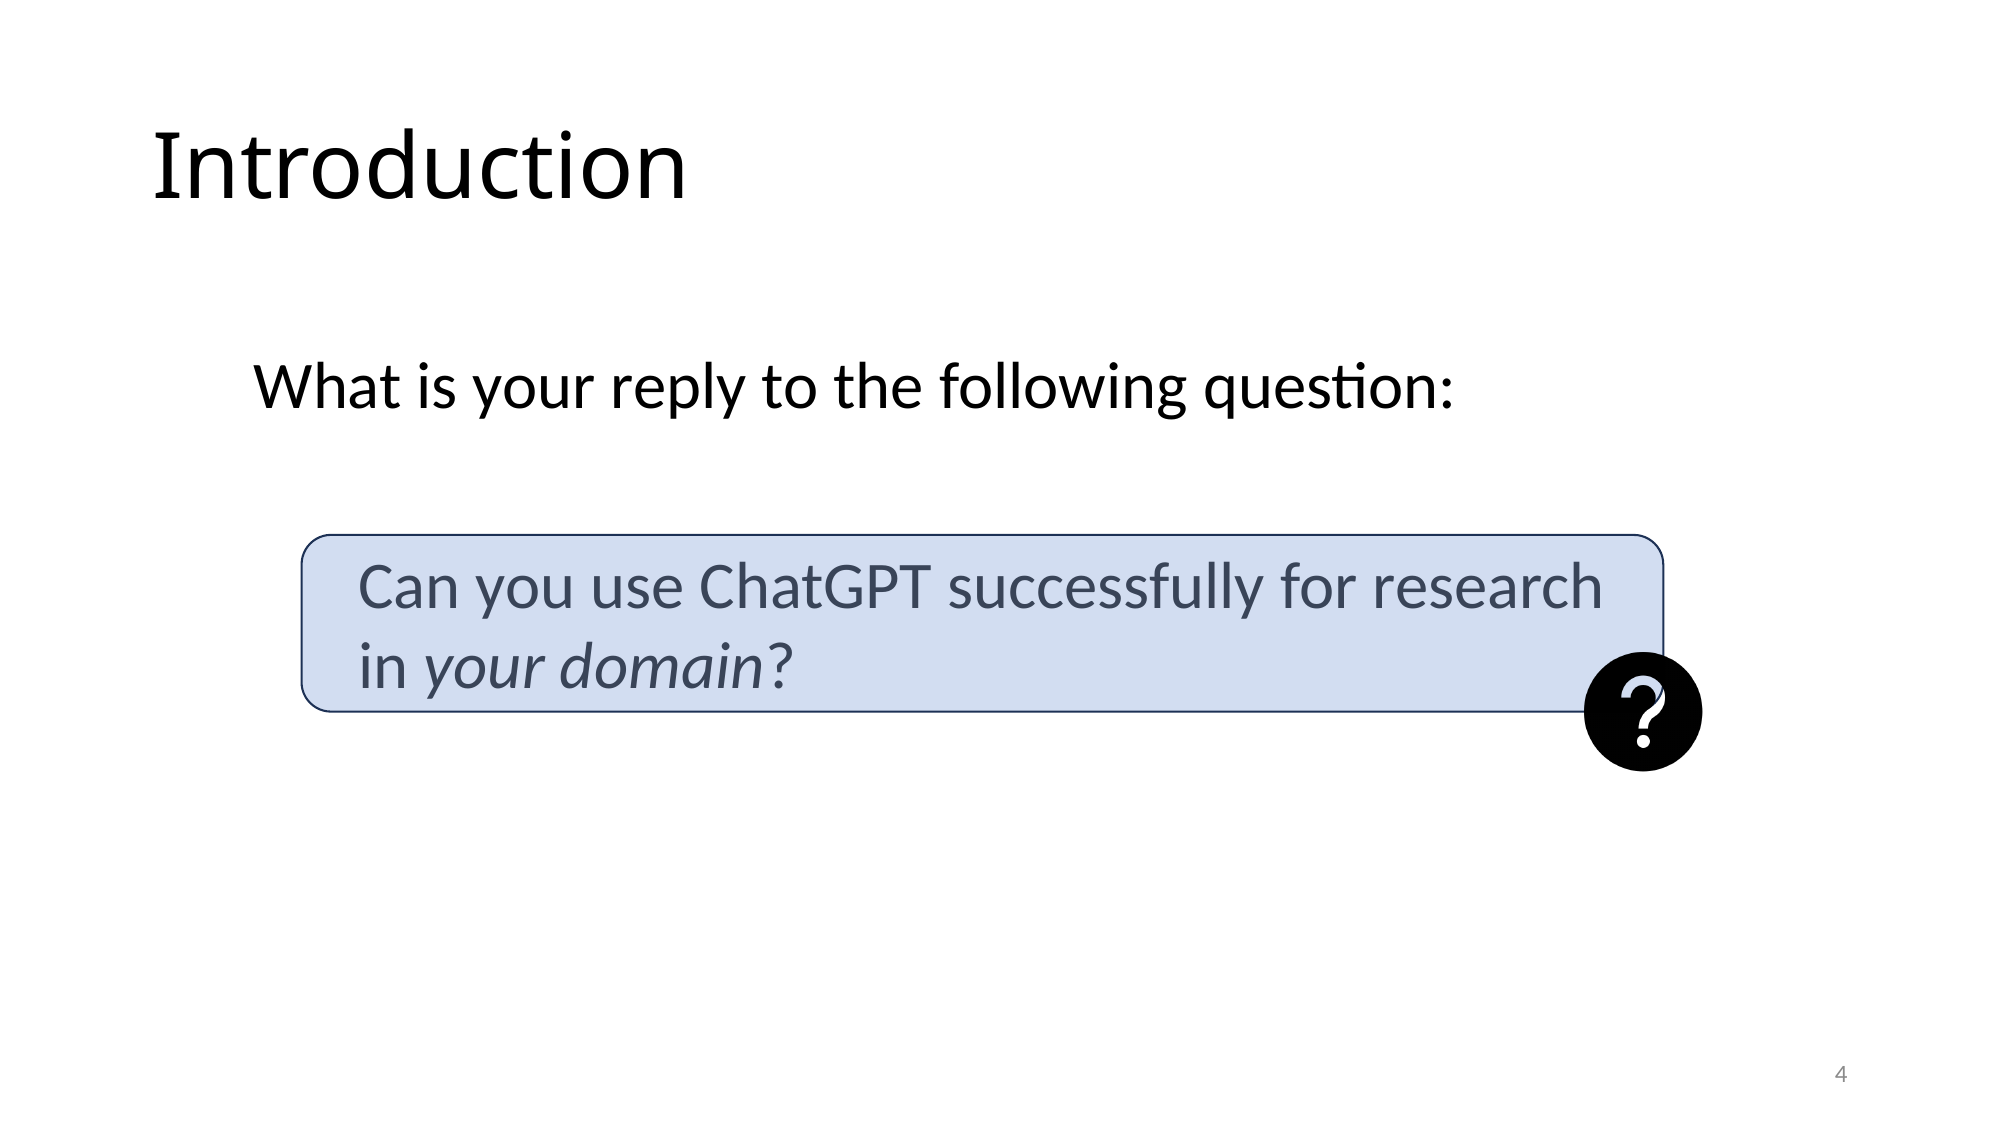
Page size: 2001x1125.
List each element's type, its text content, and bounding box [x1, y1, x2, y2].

picture [1567, 636, 1718, 787]
text_box What is your reply to the following question: [238, 334, 1473, 430]
text_box [300, 533, 1665, 713]
title Introduction [137, 59, 1863, 278]
slide_number 4 [1412, 1042, 1863, 1103]
